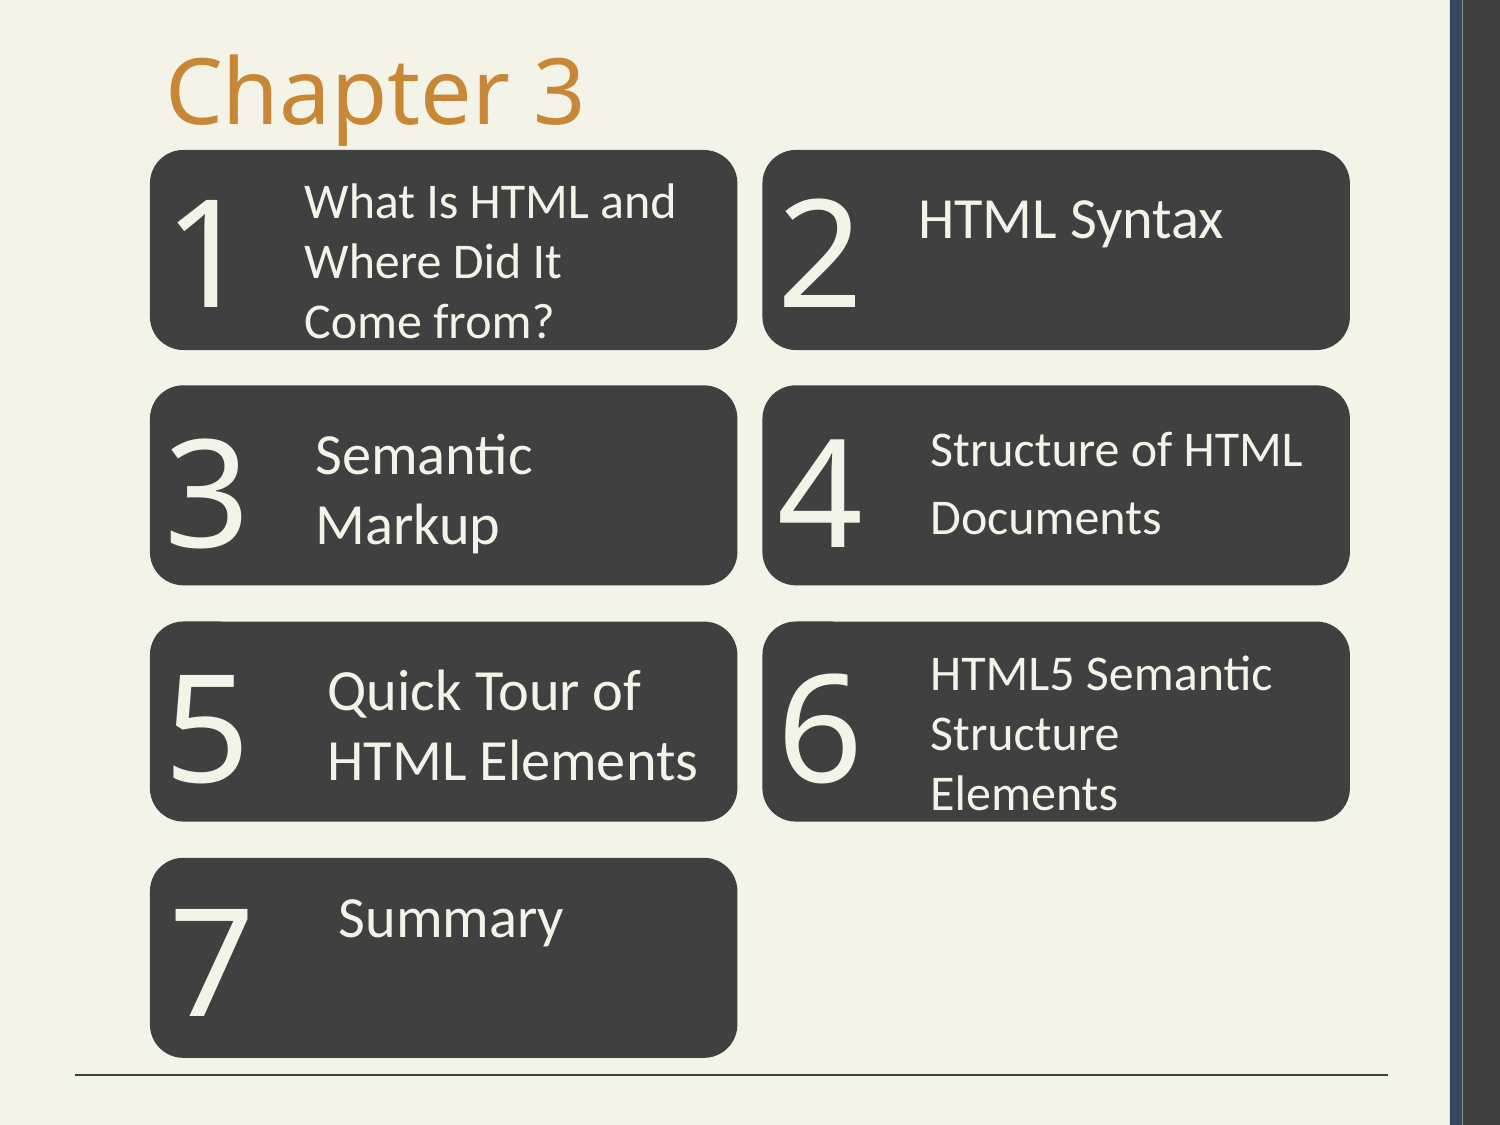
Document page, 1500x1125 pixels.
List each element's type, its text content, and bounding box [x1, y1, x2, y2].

text_box [147, 871, 154, 1045]
text_box 3 [150, 390, 263, 586]
text_box Quick Tour of HTML Elements [312, 645, 727, 800]
text_box [778, 619, 1353, 824]
text_box [165, 619, 740, 824]
text_box 5 [150, 624, 263, 820]
text_box 1 [150, 149, 263, 345]
text_box Semantic Markup [301, 408, 715, 564]
text_box What Is HTML and Where Did It Come from? [289, 160, 703, 356]
text_box 7 [154, 859, 268, 1055]
text_box HTML Syntax [903, 172, 1317, 258]
text_box [774, 147, 1353, 353]
text_box [775, 383, 1353, 588]
text_box Structure of HTML Documents [915, 408, 1329, 554]
title Chapter 3 [150, 24, 1450, 200]
text_box HTML5 Semantic Structure Elements [915, 633, 1329, 829]
text_box Summary [324, 872, 738, 957]
text_box 6 [762, 624, 875, 820]
text_box [165, 855, 740, 1060]
text_box [161, 147, 740, 353]
text_box [162, 383, 740, 588]
text_box 4 [762, 390, 875, 586]
text_box 2 [762, 149, 875, 345]
